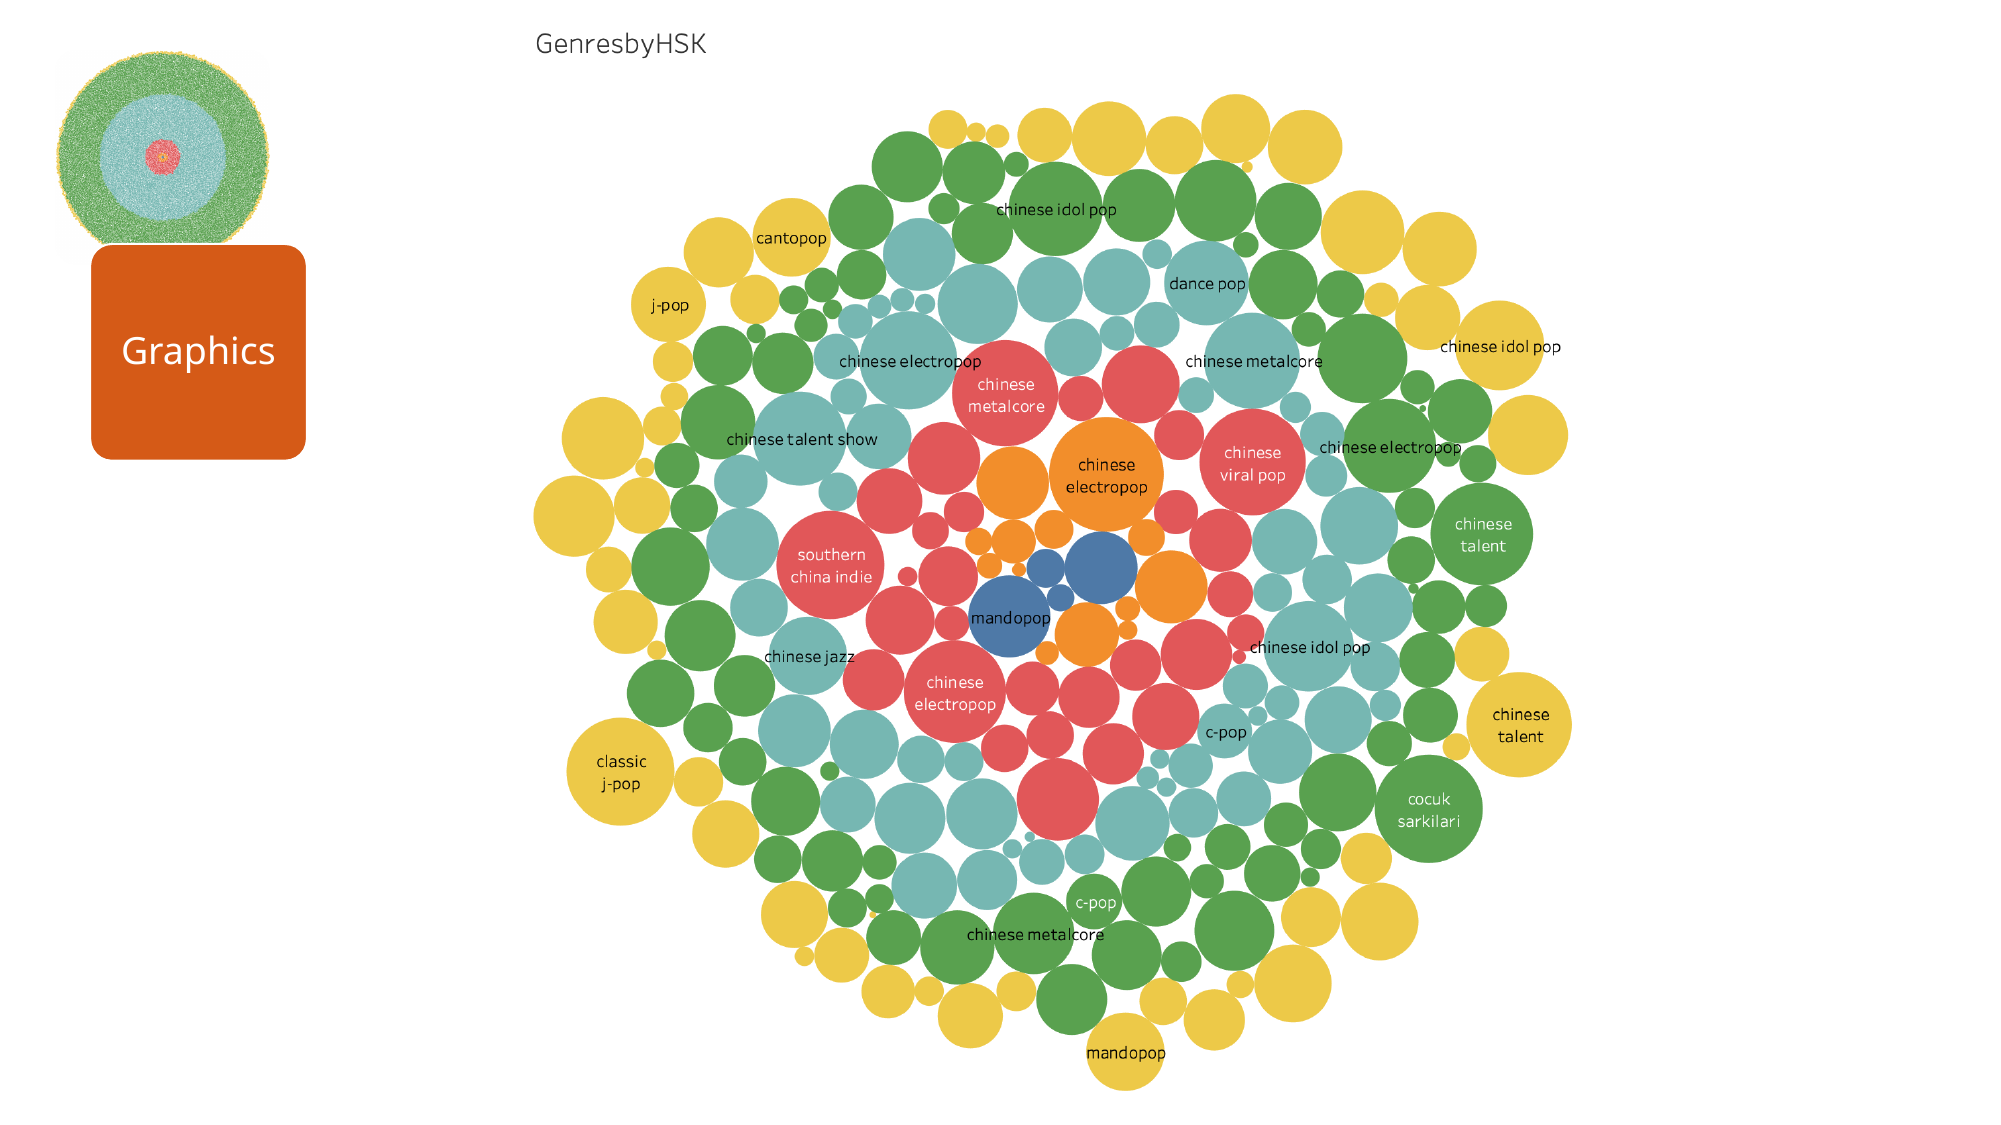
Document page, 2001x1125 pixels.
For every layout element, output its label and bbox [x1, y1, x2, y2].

picture [521, 23, 1613, 1105]
text_box [52, 47, 272, 267]
text_box [90, 243, 307, 461]
